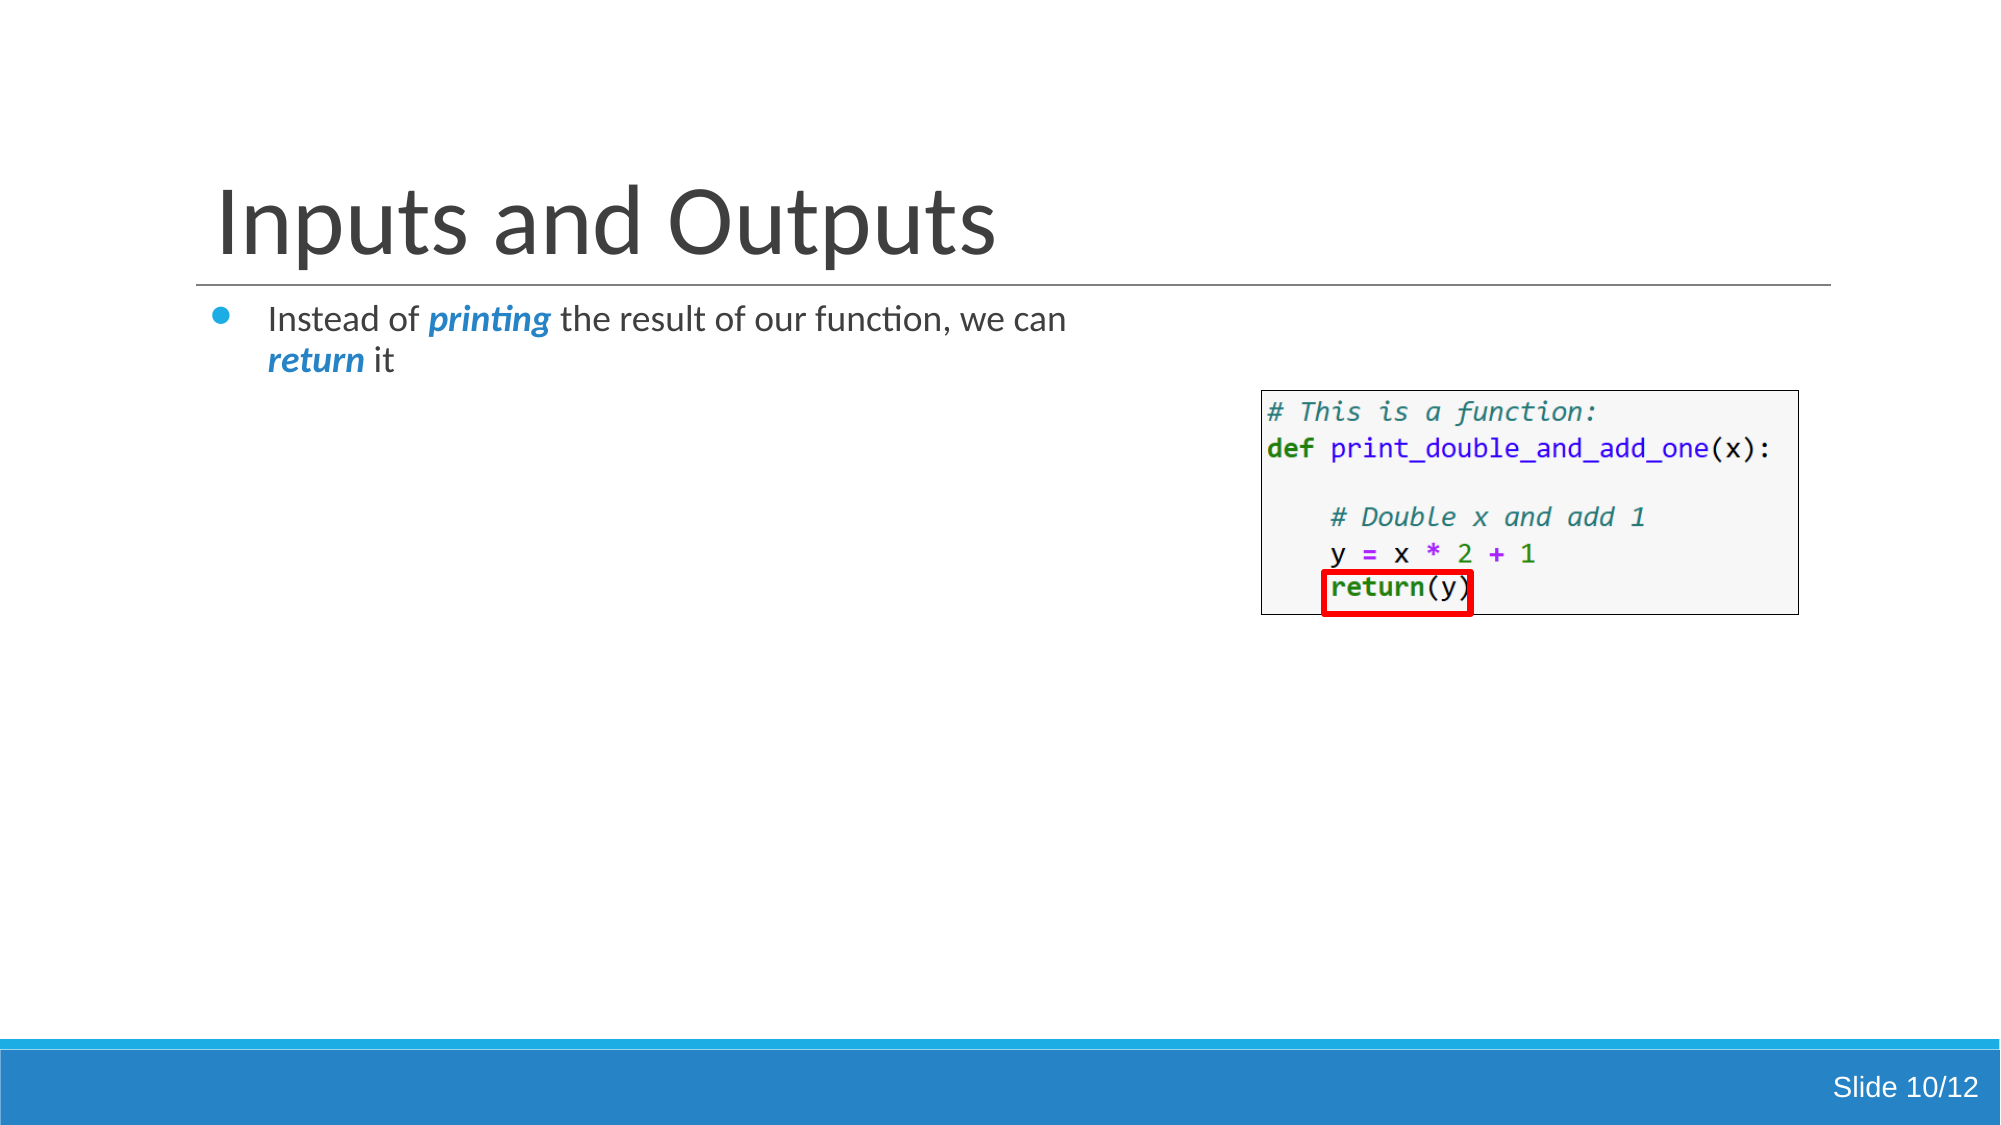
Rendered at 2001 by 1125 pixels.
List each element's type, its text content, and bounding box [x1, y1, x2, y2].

text_box Slide 10/12 [1817, 1053, 2000, 1125]
picture [1261, 390, 1799, 615]
title Inputs and Outputs [200, 44, 1850, 283]
text_box Instead of printing the result of our function, we can return it [192, 291, 1127, 853]
